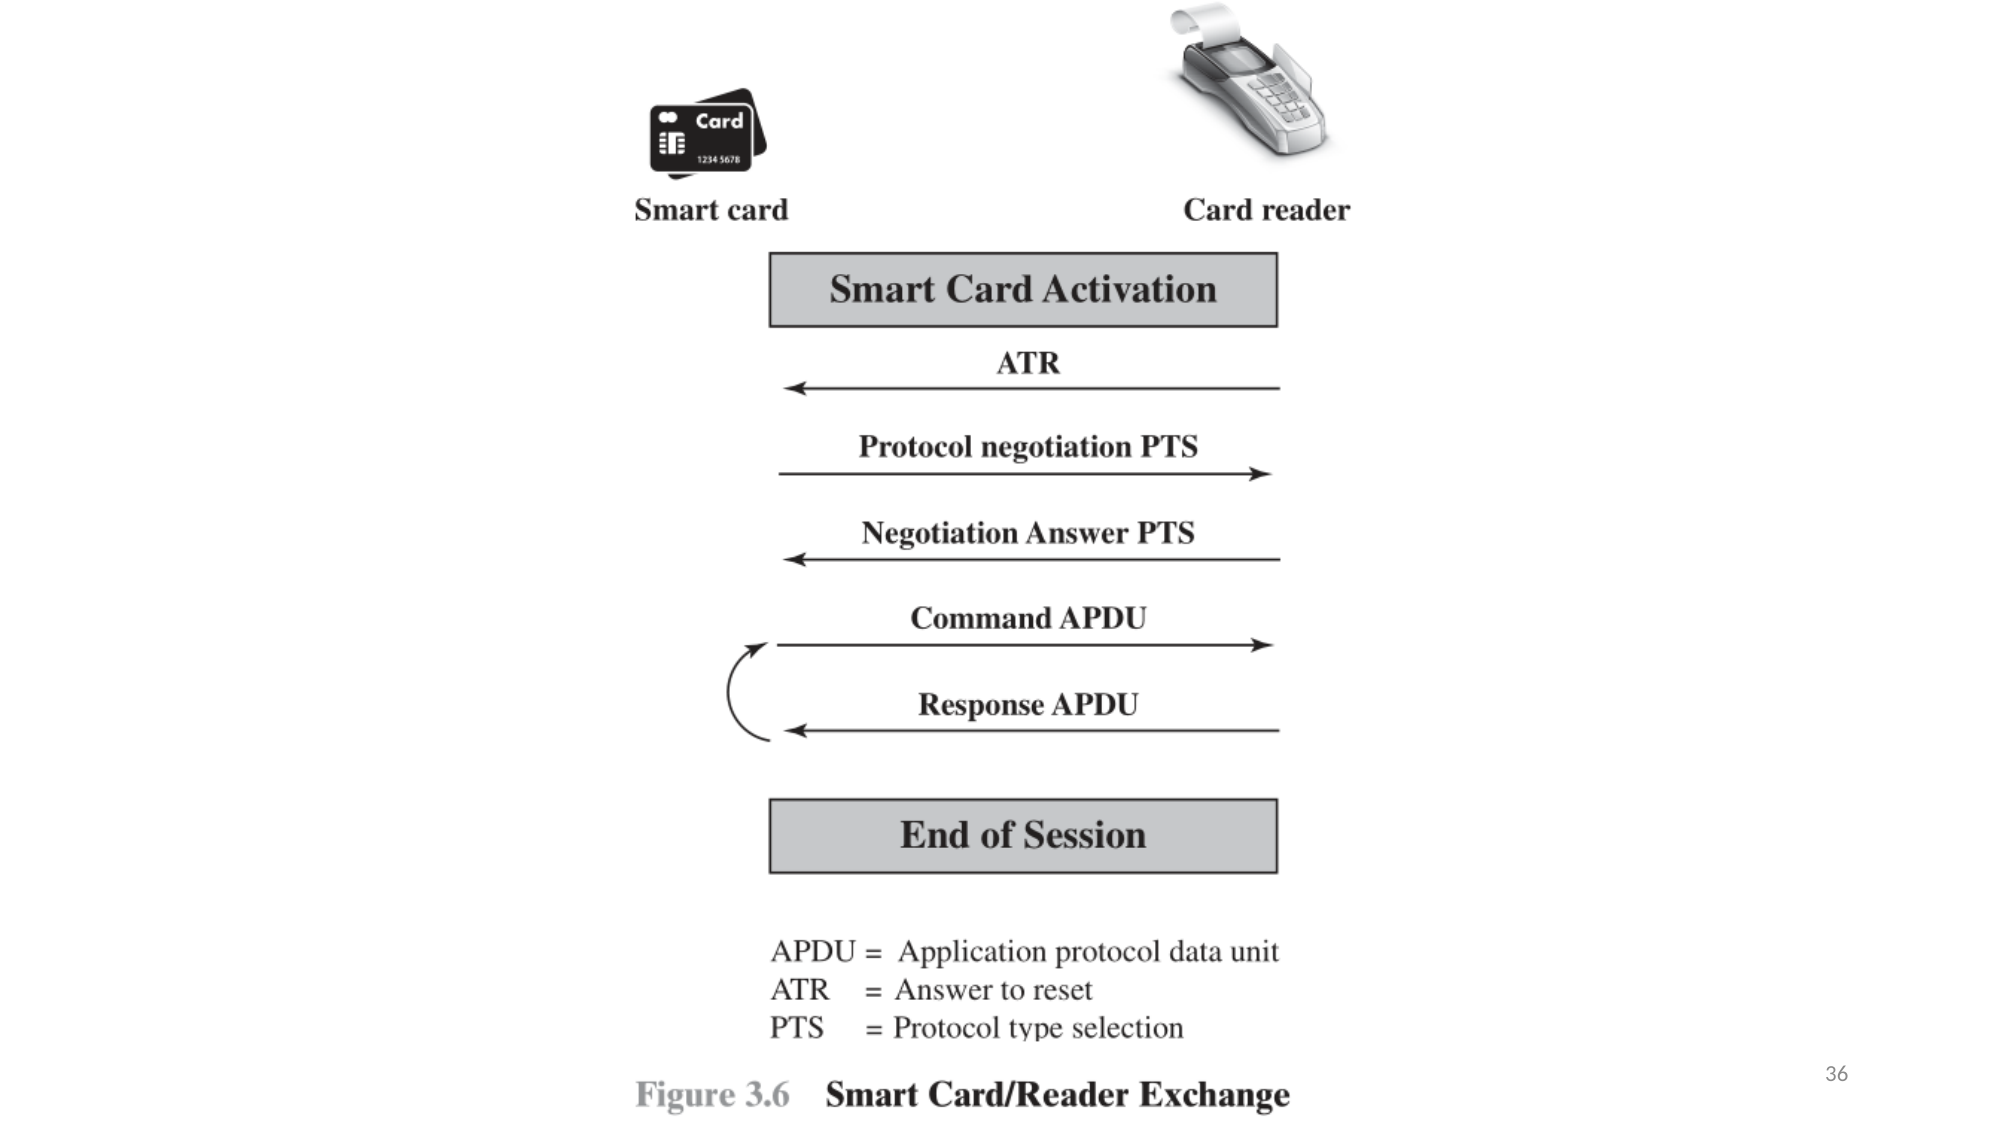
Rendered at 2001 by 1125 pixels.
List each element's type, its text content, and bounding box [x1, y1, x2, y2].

picture [630, 0, 1370, 1125]
slide_number 36 [1413, 1042, 1864, 1103]
